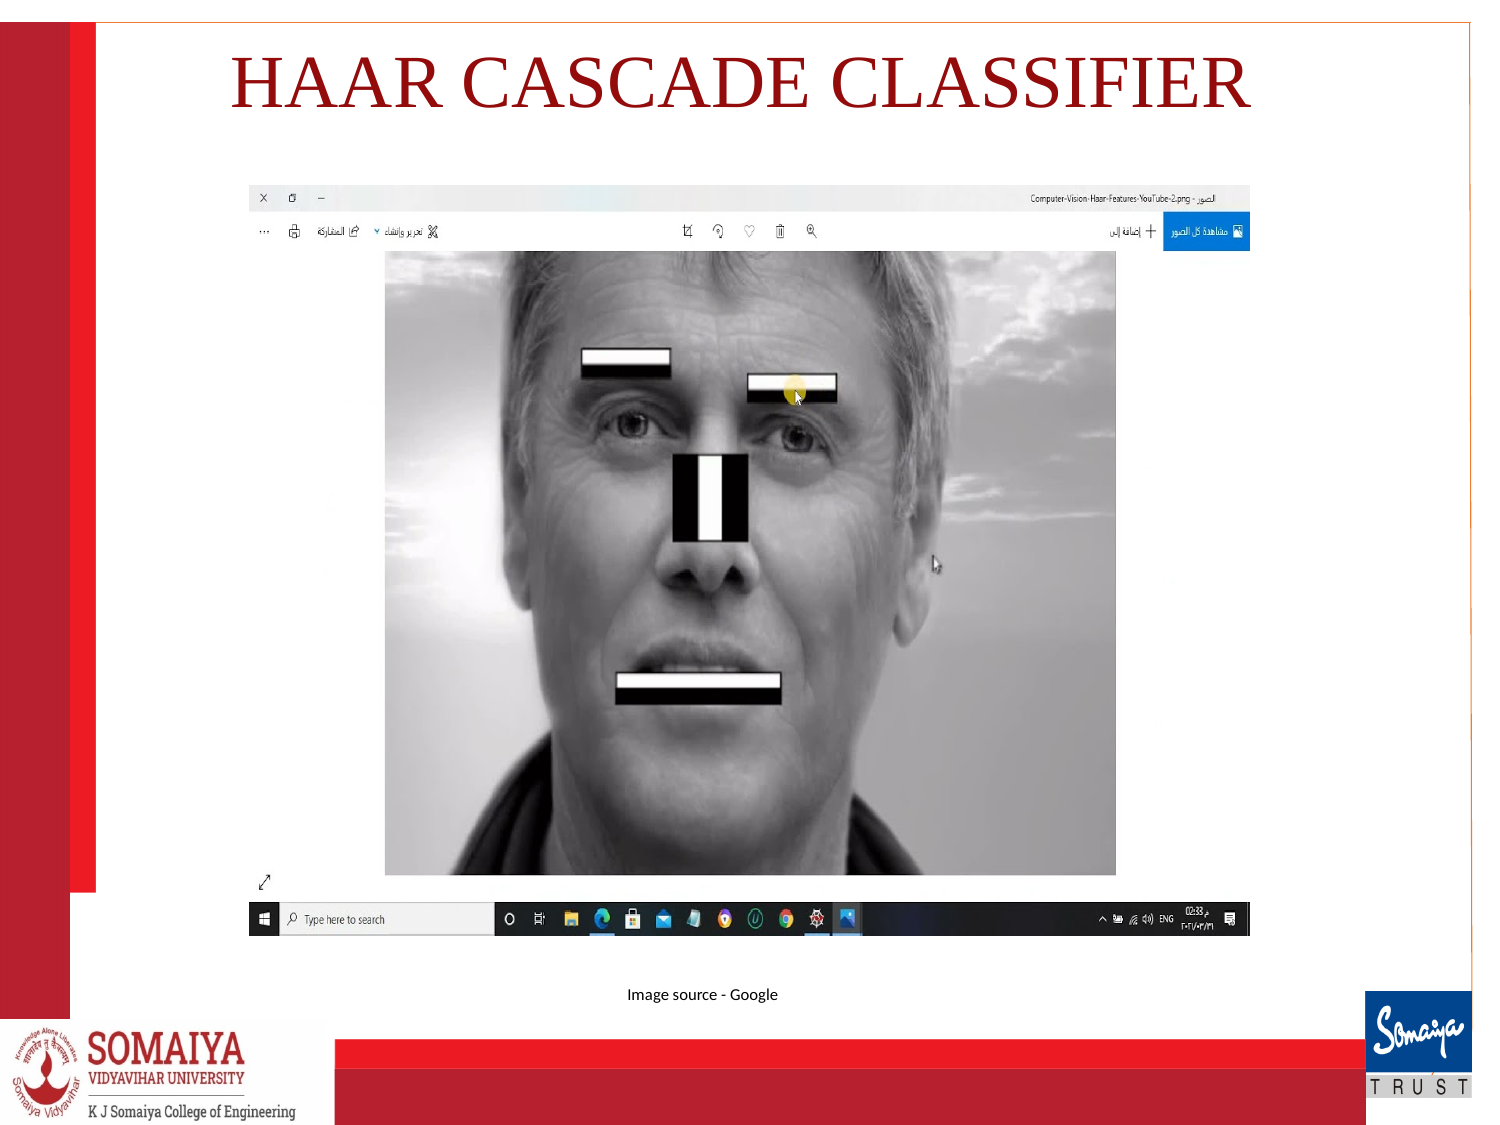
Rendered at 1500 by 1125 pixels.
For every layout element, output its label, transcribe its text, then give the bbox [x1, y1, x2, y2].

title HAAR CASCADE CLASSIFIER [134, 35, 1349, 179]
picture [249, 185, 1250, 936]
text_box Image source - Google [612, 976, 852, 1012]
picture [335, 1040, 1365, 1125]
picture [1365, 991, 1472, 1098]
picture [0, 22, 327, 1125]
